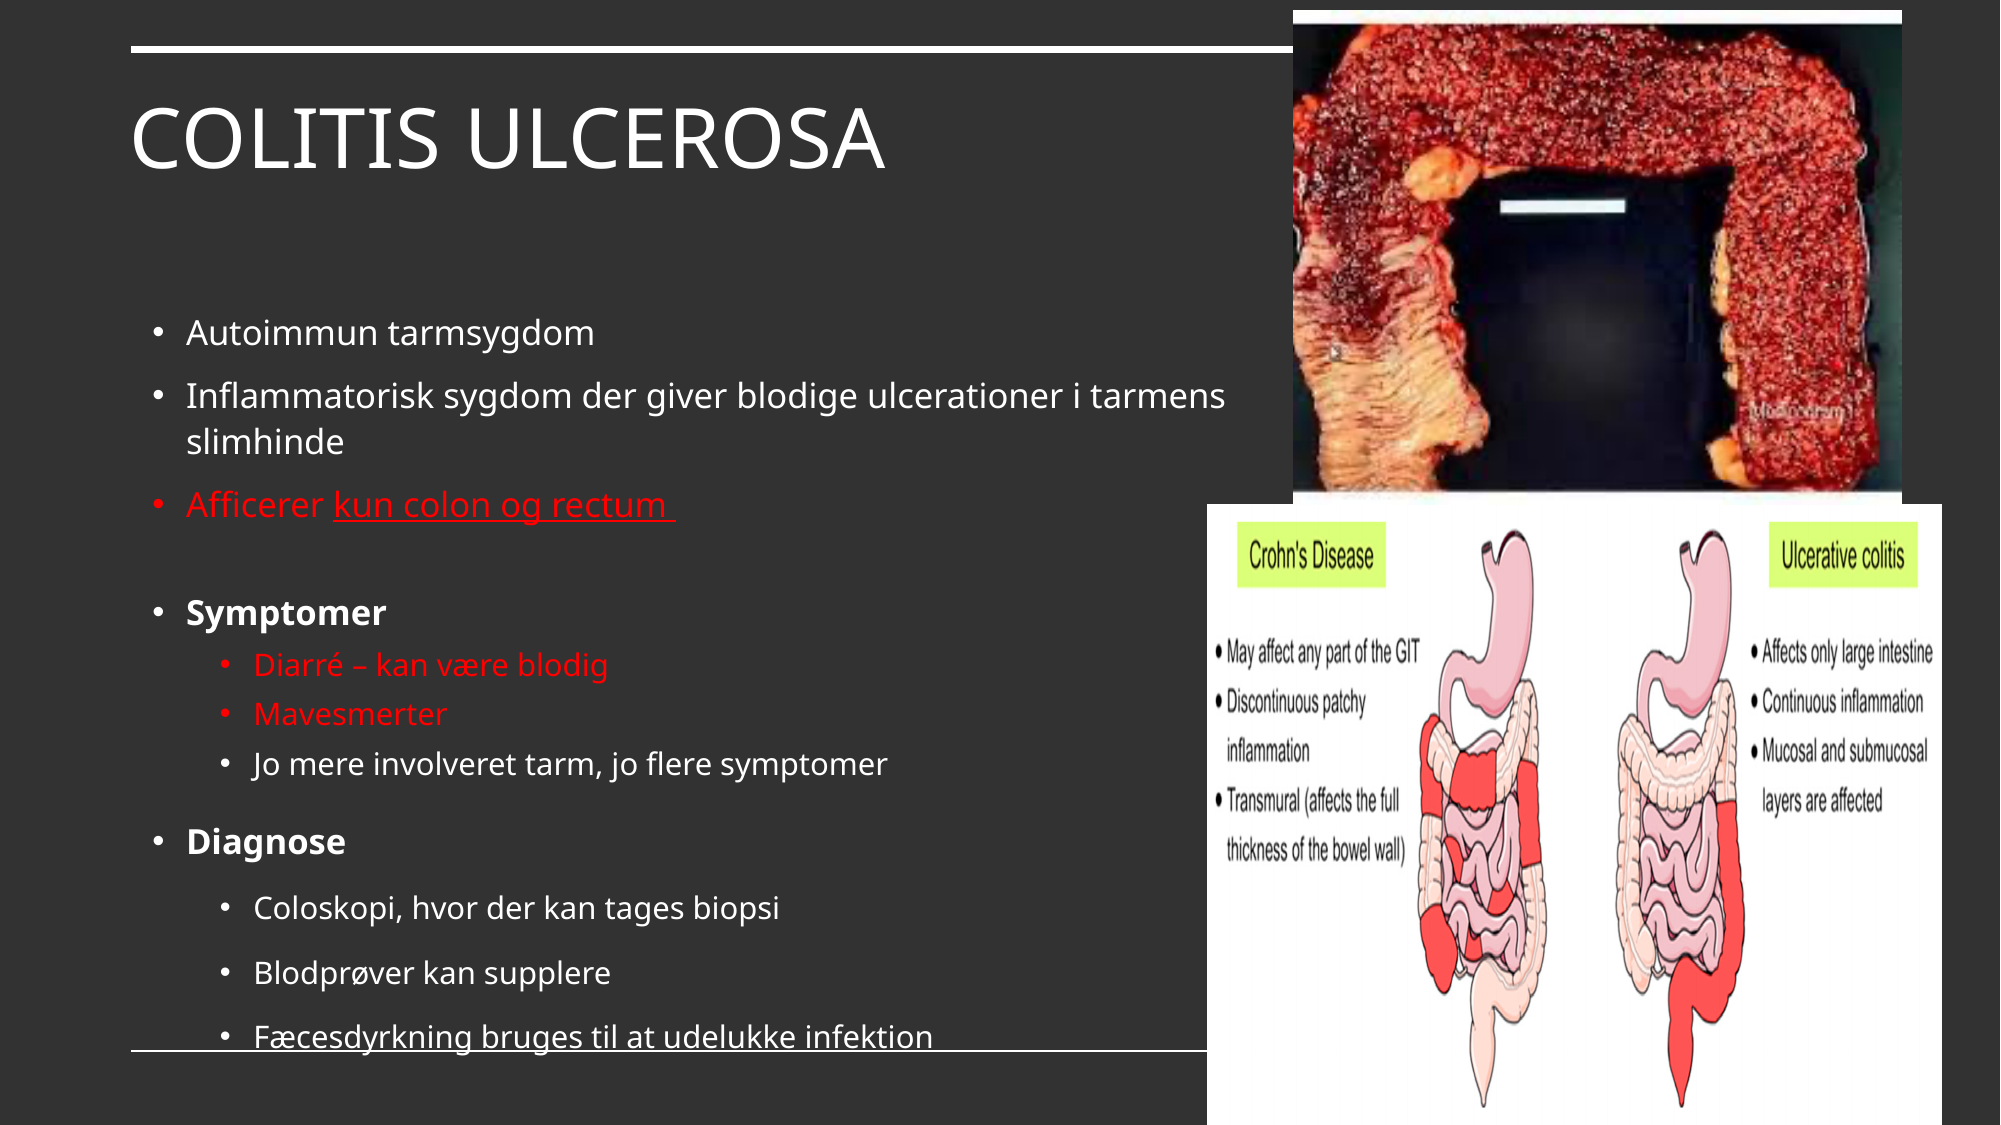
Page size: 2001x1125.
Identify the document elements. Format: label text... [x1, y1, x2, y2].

title Colitis ulcerosa [114, 77, 1293, 292]
picture [1207, 10, 1942, 1125]
list Autoimmun tarmsygdom Inflammatorisk sygdom der giver blodige ulcerationer i tarmens slimhinde Afficerer kun colon og rectum Symptomer Diarré – kan være blodig Mavesmerter Jo mere involveret tarm, jo flere symptomer Diagnose Coloskopi, hvor der kan tages biopsi Blodprøver kan supplere Fæcesdyrkning bruges til at udelukke infektion [137, 299, 1293, 1066]
